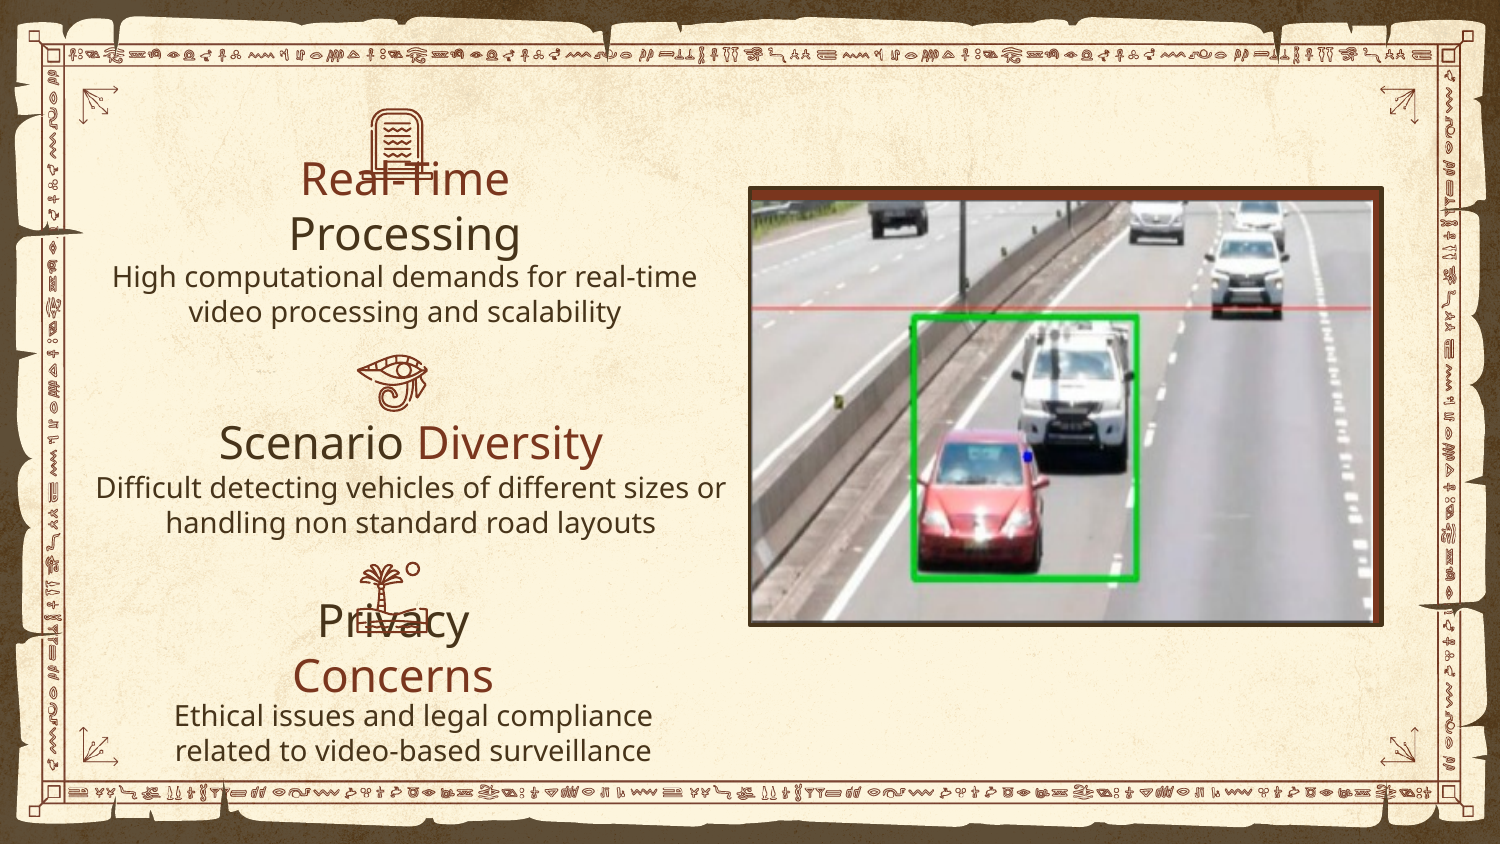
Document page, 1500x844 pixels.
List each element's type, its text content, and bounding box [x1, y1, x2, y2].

subtitle Difficult detecting vehicles of different sizes or handling non standard road layouts [58, 454, 746, 597]
picture [392, 386, 406, 396]
subtitle High computational demands for real-time video processing and scalability [84, 243, 727, 386]
text_box [356, 354, 428, 412]
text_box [356, 561, 429, 634]
picture [751, 200, 1373, 624]
subtitle Scenario Diversity [184, 396, 638, 484]
text_box [748, 186, 1384, 627]
subtitle Ethical issues and legal compliance related to video-based surveillance [129, 682, 699, 826]
subtitle Privacy Concerns [214, 629, 572, 717]
subtitle Real-Time Processing [172, 188, 638, 275]
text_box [361, 108, 434, 181]
picture [27, 29, 1474, 817]
